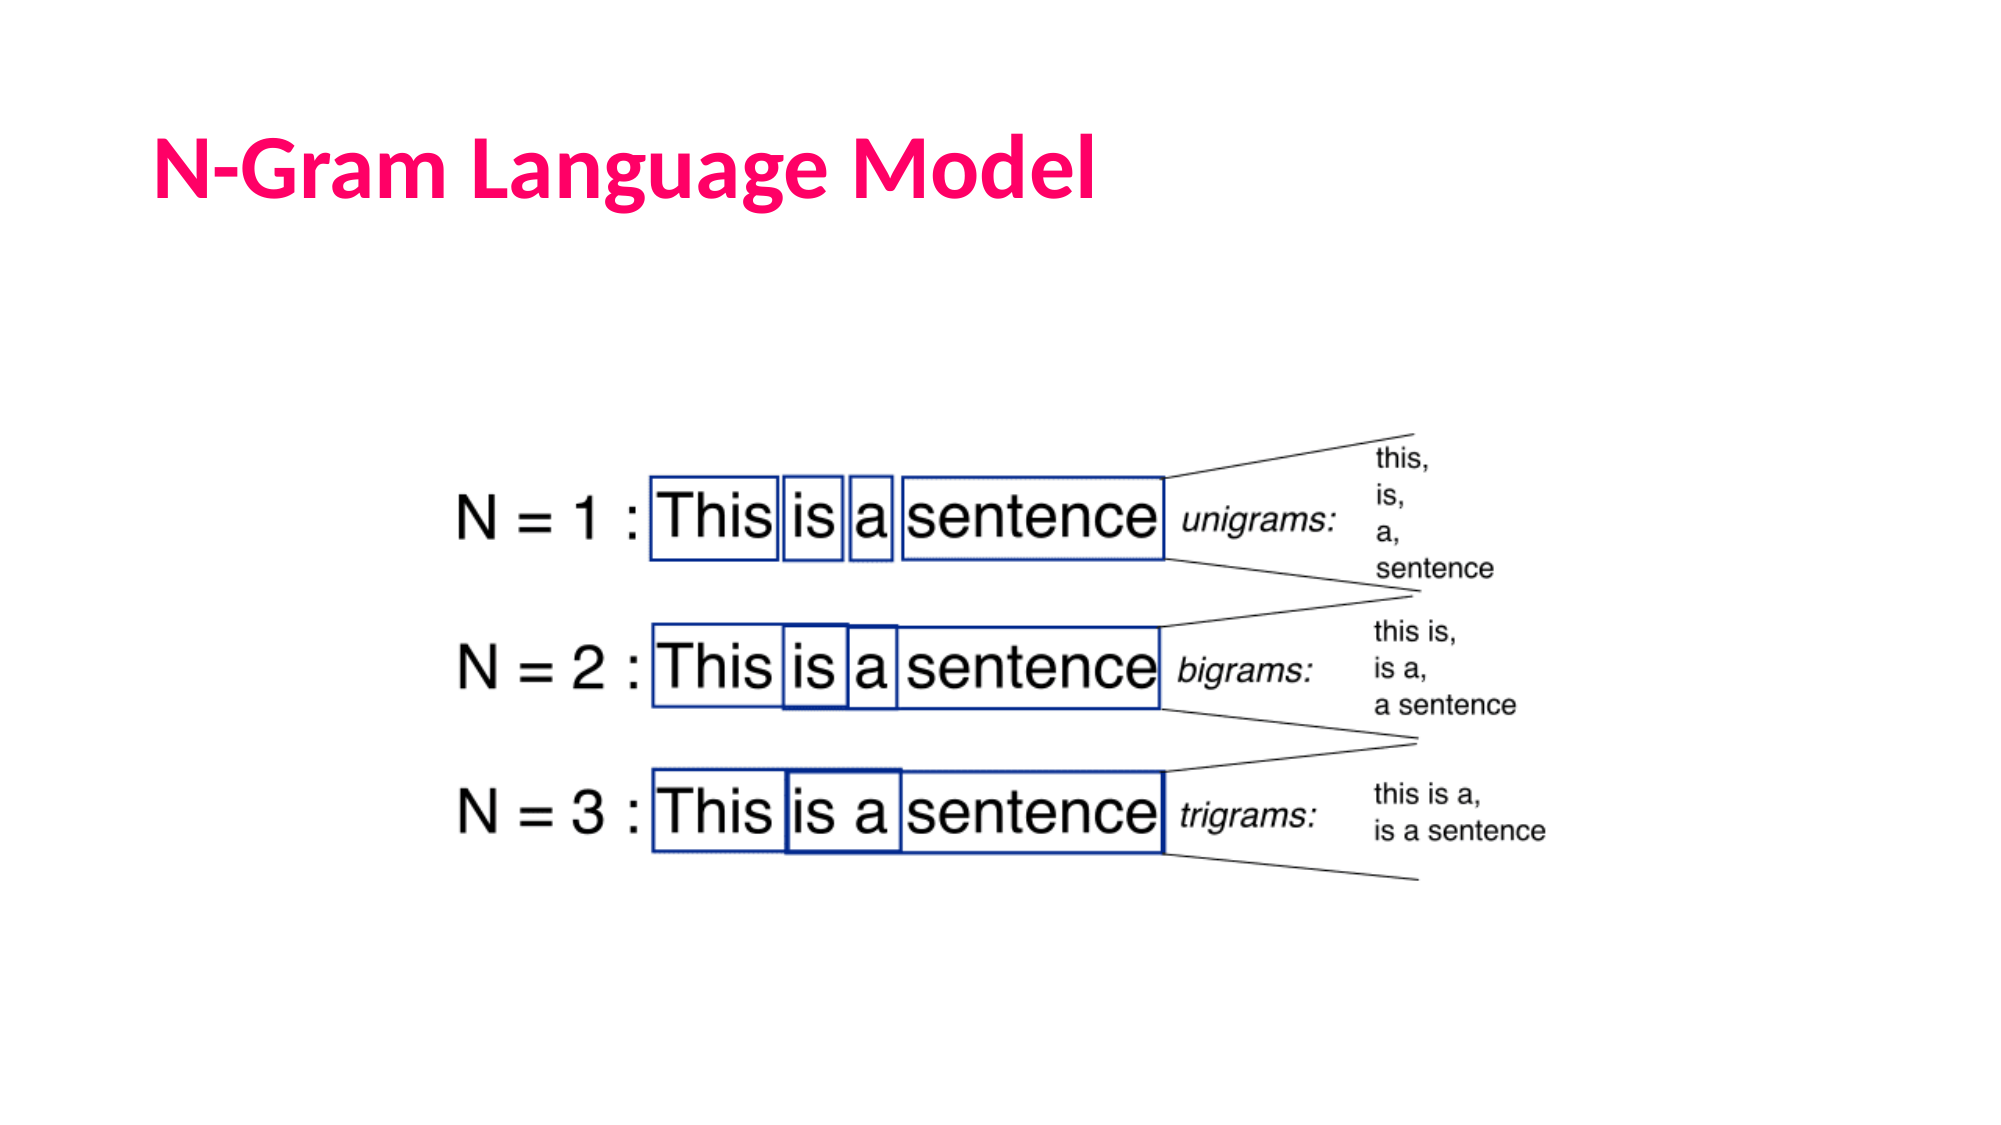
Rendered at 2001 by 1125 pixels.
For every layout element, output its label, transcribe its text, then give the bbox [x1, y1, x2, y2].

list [441, 417, 1559, 895]
title N-Gram Language Model [137, 59, 1863, 278]
